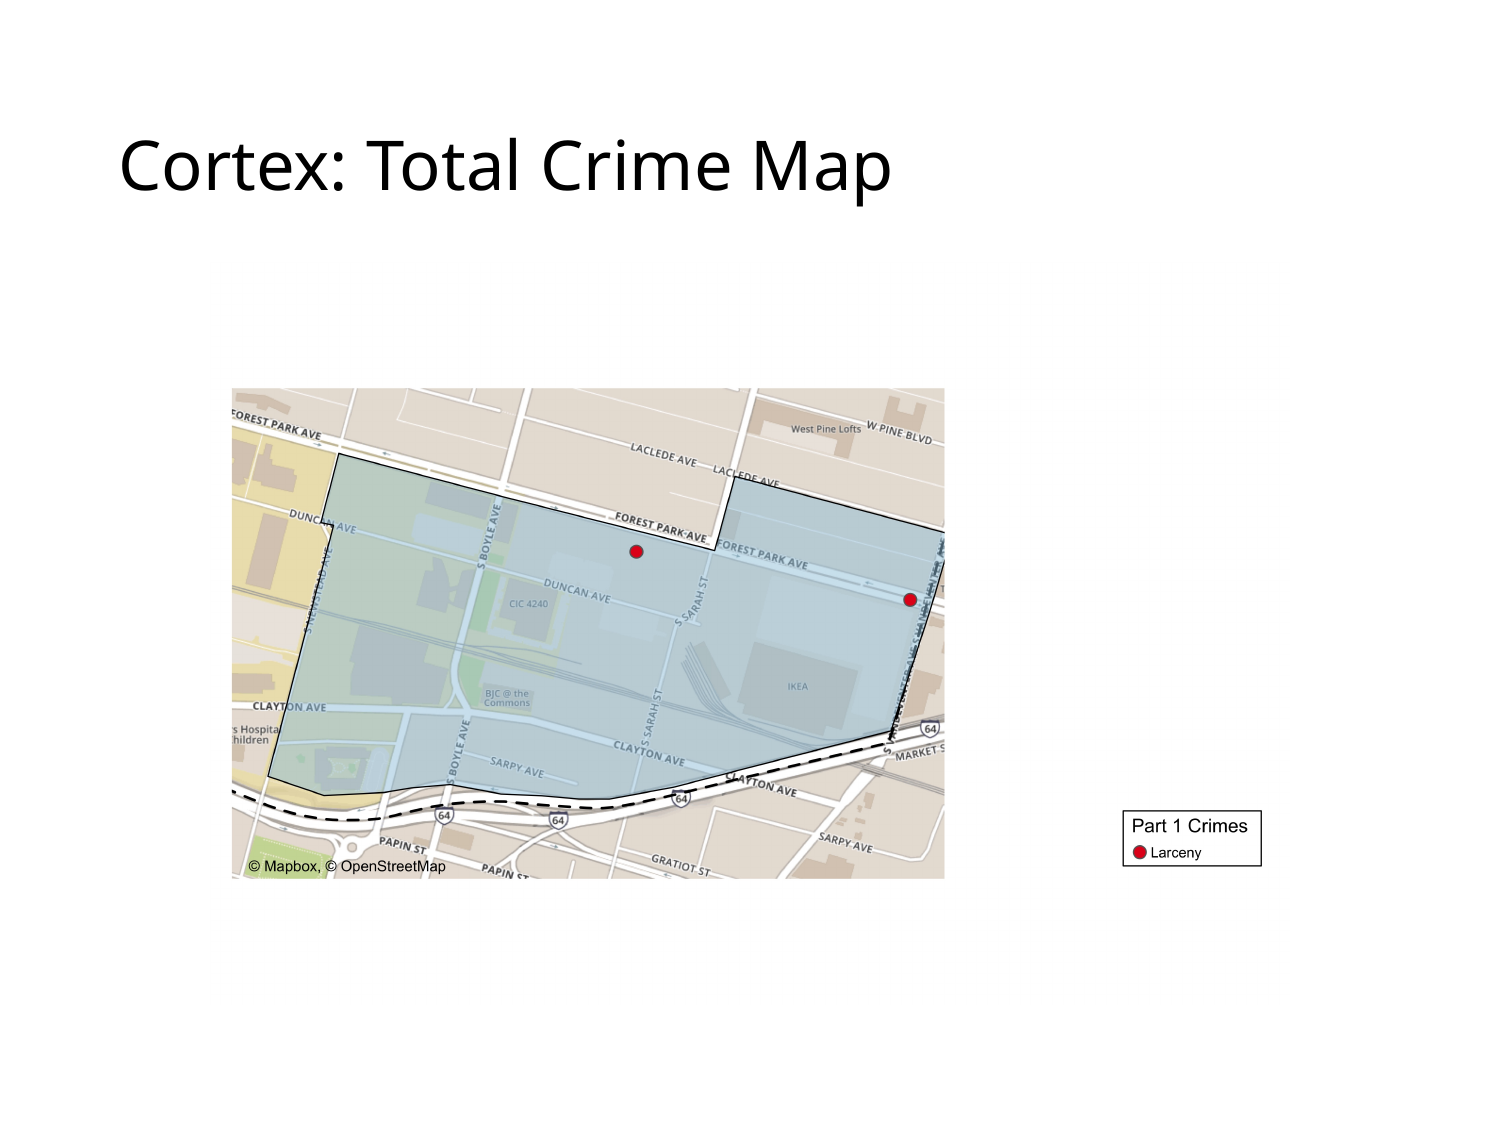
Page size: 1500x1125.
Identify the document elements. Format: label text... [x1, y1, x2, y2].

title Cortex: Total Crime Map [103, 59, 1397, 278]
picture [210, 262, 1290, 1005]
